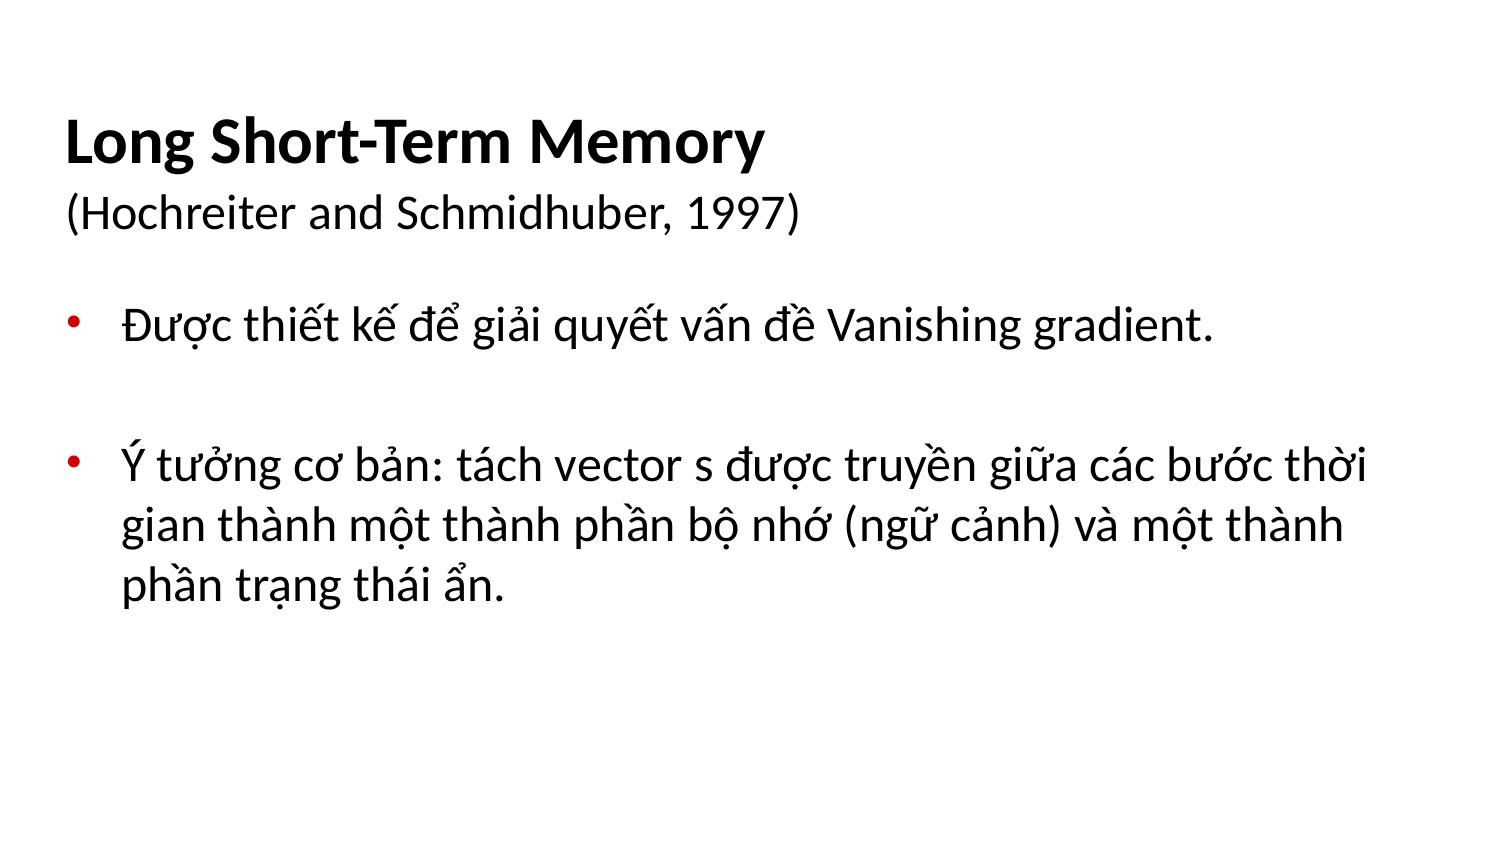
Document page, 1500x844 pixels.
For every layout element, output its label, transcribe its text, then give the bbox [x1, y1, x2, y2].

text_box (Hochreiter and Schmidhuber, 1997) [50, 171, 1450, 260]
list Được thiết kế để giải quyết vấn đề Vanishing gradient. Ý tưởng cơ bản: tách vector s được truyền giữa các bước thời gian thành một thành phần bộ nhớ (ngữ cảnh) và một thành phần trạng thái ẩn. [50, 284, 1450, 685]
title Long Short-Term Memory [50, 62, 1450, 171]
